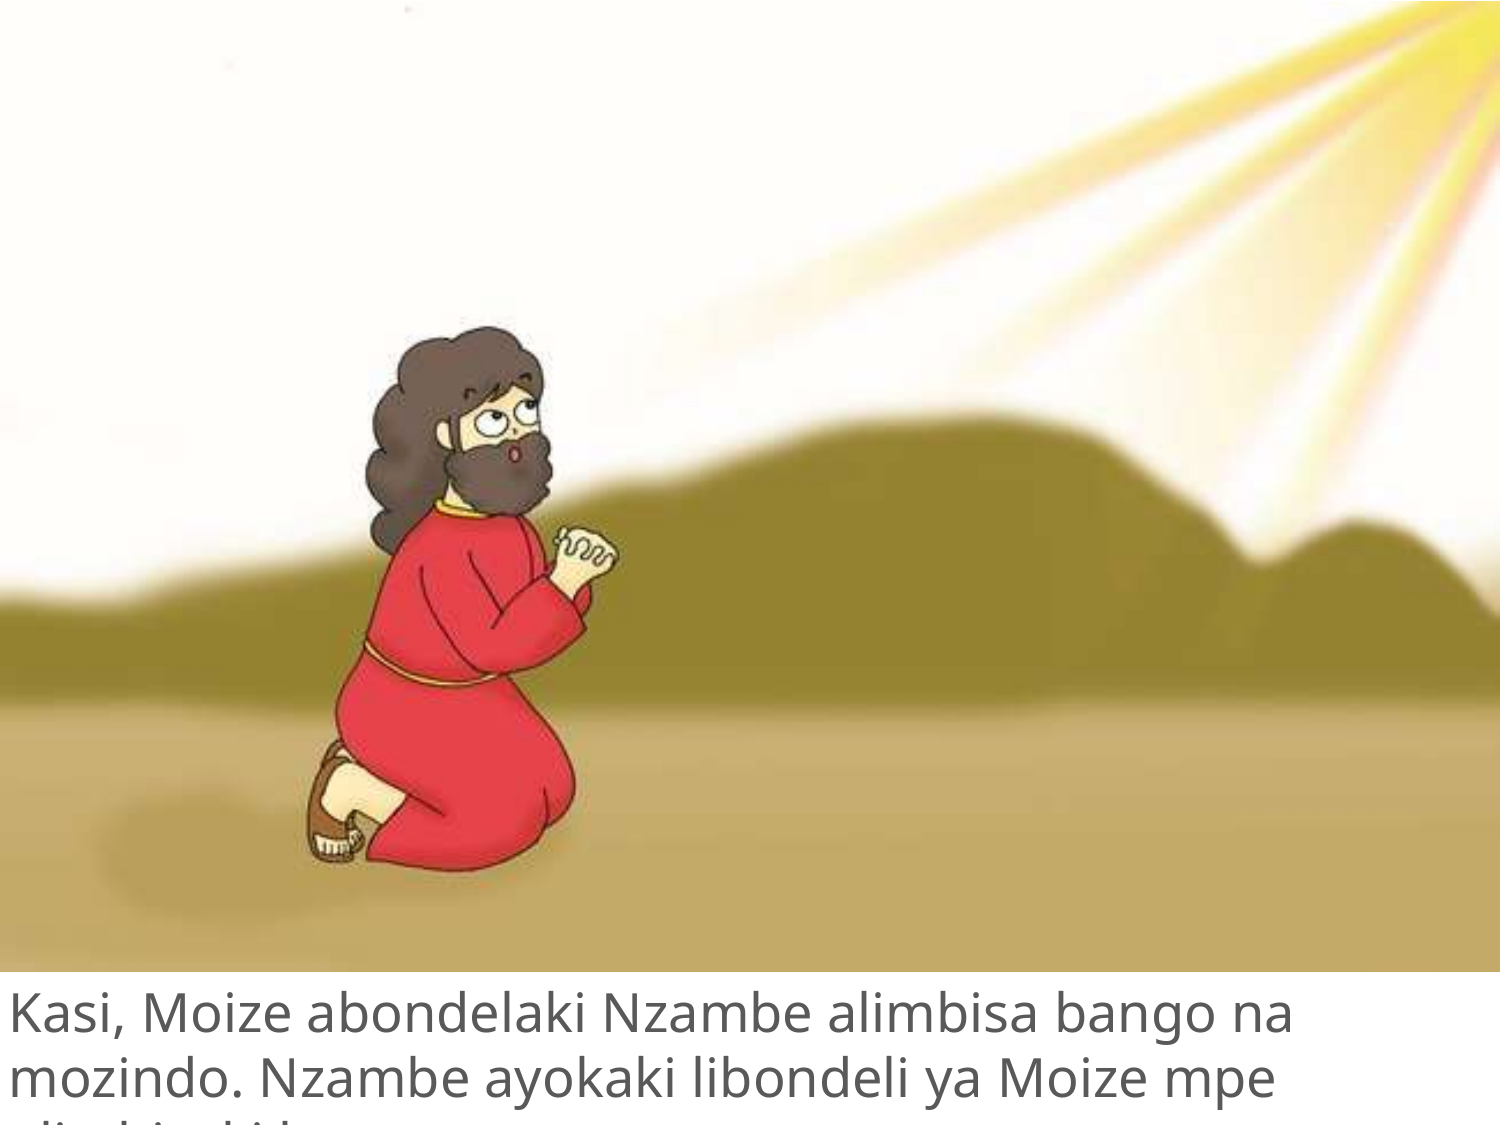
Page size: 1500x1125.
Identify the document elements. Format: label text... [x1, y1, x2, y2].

picture [0, 0, 1500, 972]
text_box Kasi, Moize abondelaki Nzambe alimbisa bango na mozindo. Nzambe ayokaki libondeli ya Moize mpe alimbisaki bango. [0, 979, 1500, 1125]
